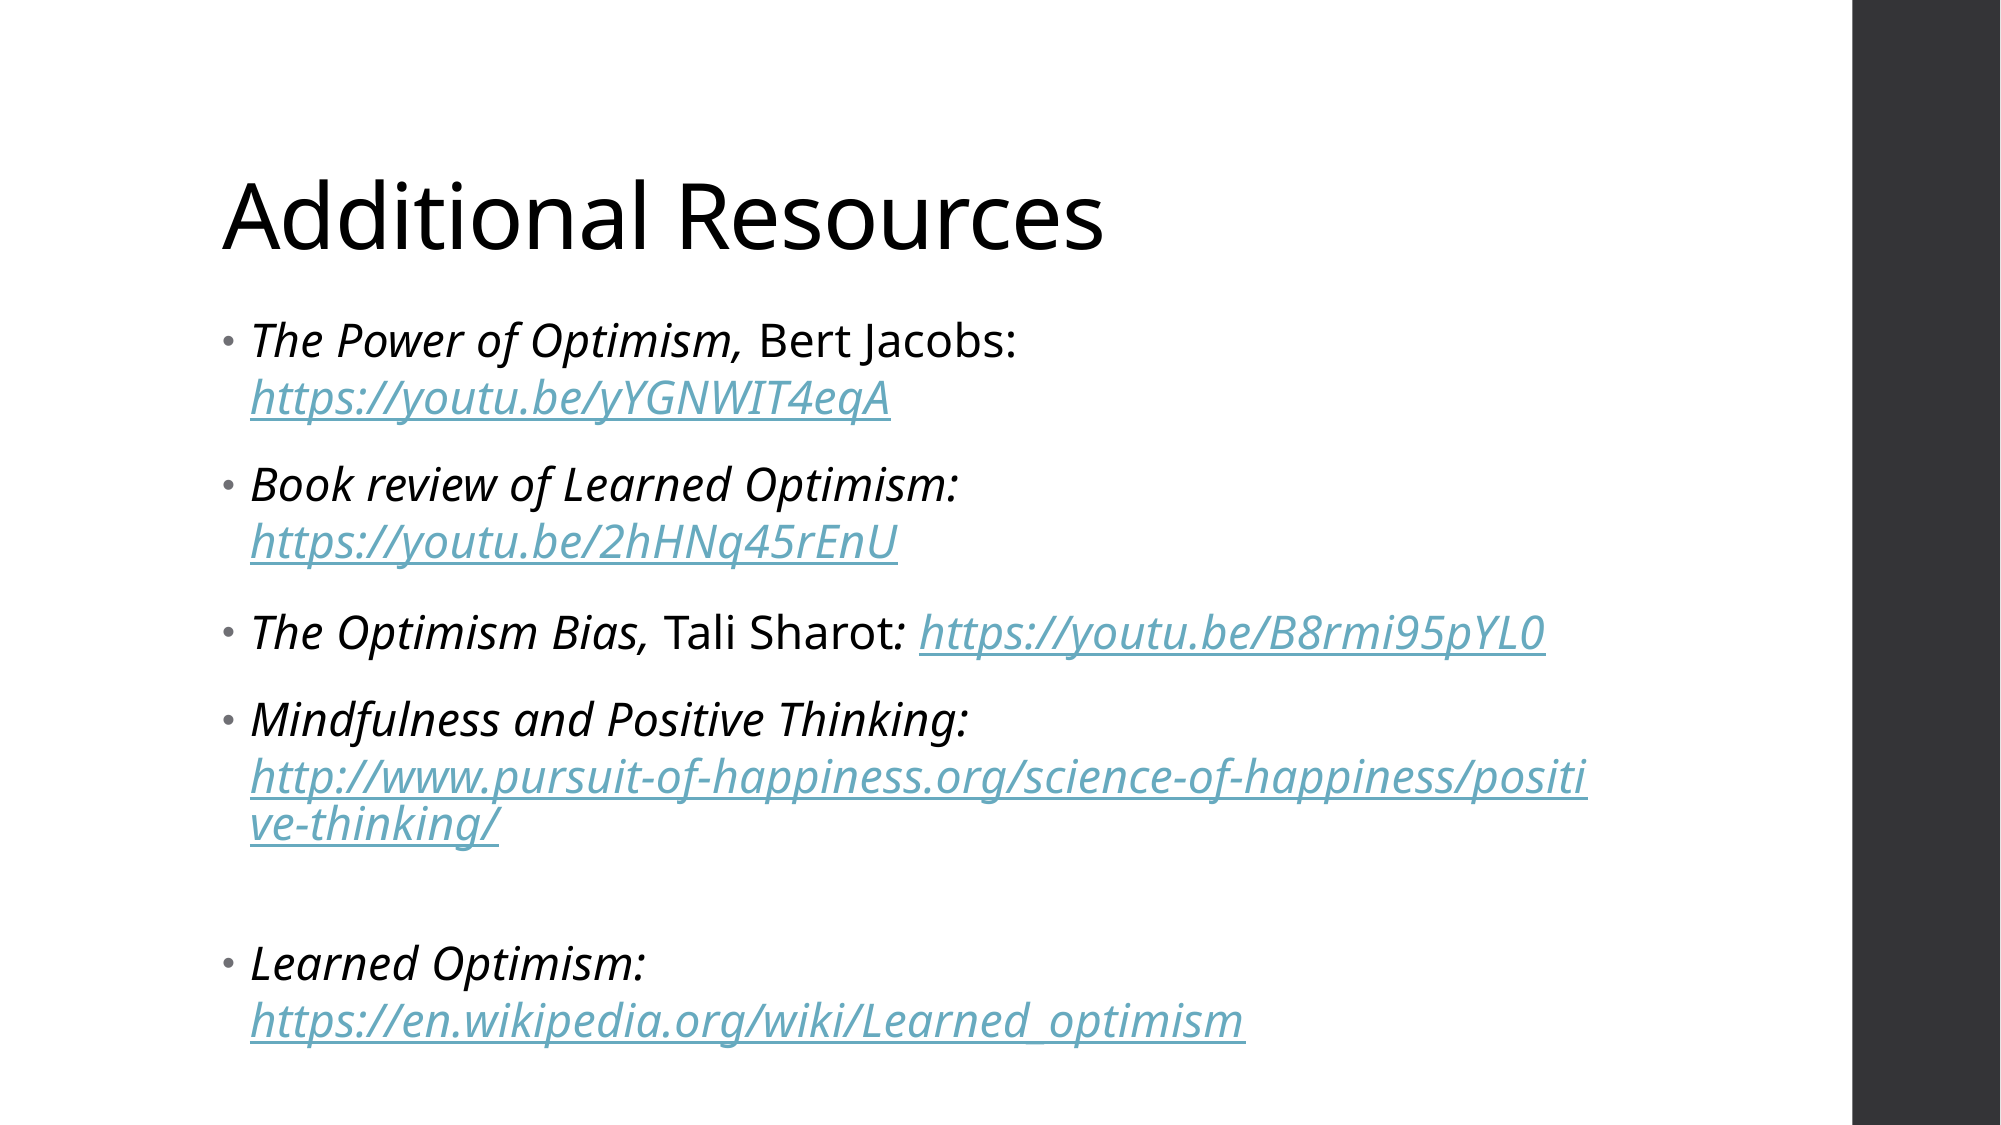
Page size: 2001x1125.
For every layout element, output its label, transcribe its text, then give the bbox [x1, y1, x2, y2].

title Additional Resources [206, 60, 1797, 278]
list The Power of Optimism, Bert Jacobs: https://youtu.be/yYGNWIT4eqA Book review of Learned Optimism: https://youtu.be/2hHNq45rEnU The Optimism Bias, Tali Sharot: https://youtu.be/B8rmi95pYL0 Mindfulness and Positive Thinking: http://www.pursuit-of-happiness.org/science-of-happiness/positive-thinking/ Learned Optimism: https://en.wikipedia.org/wiki/Learned_optimism [206, 307, 1617, 1022]
